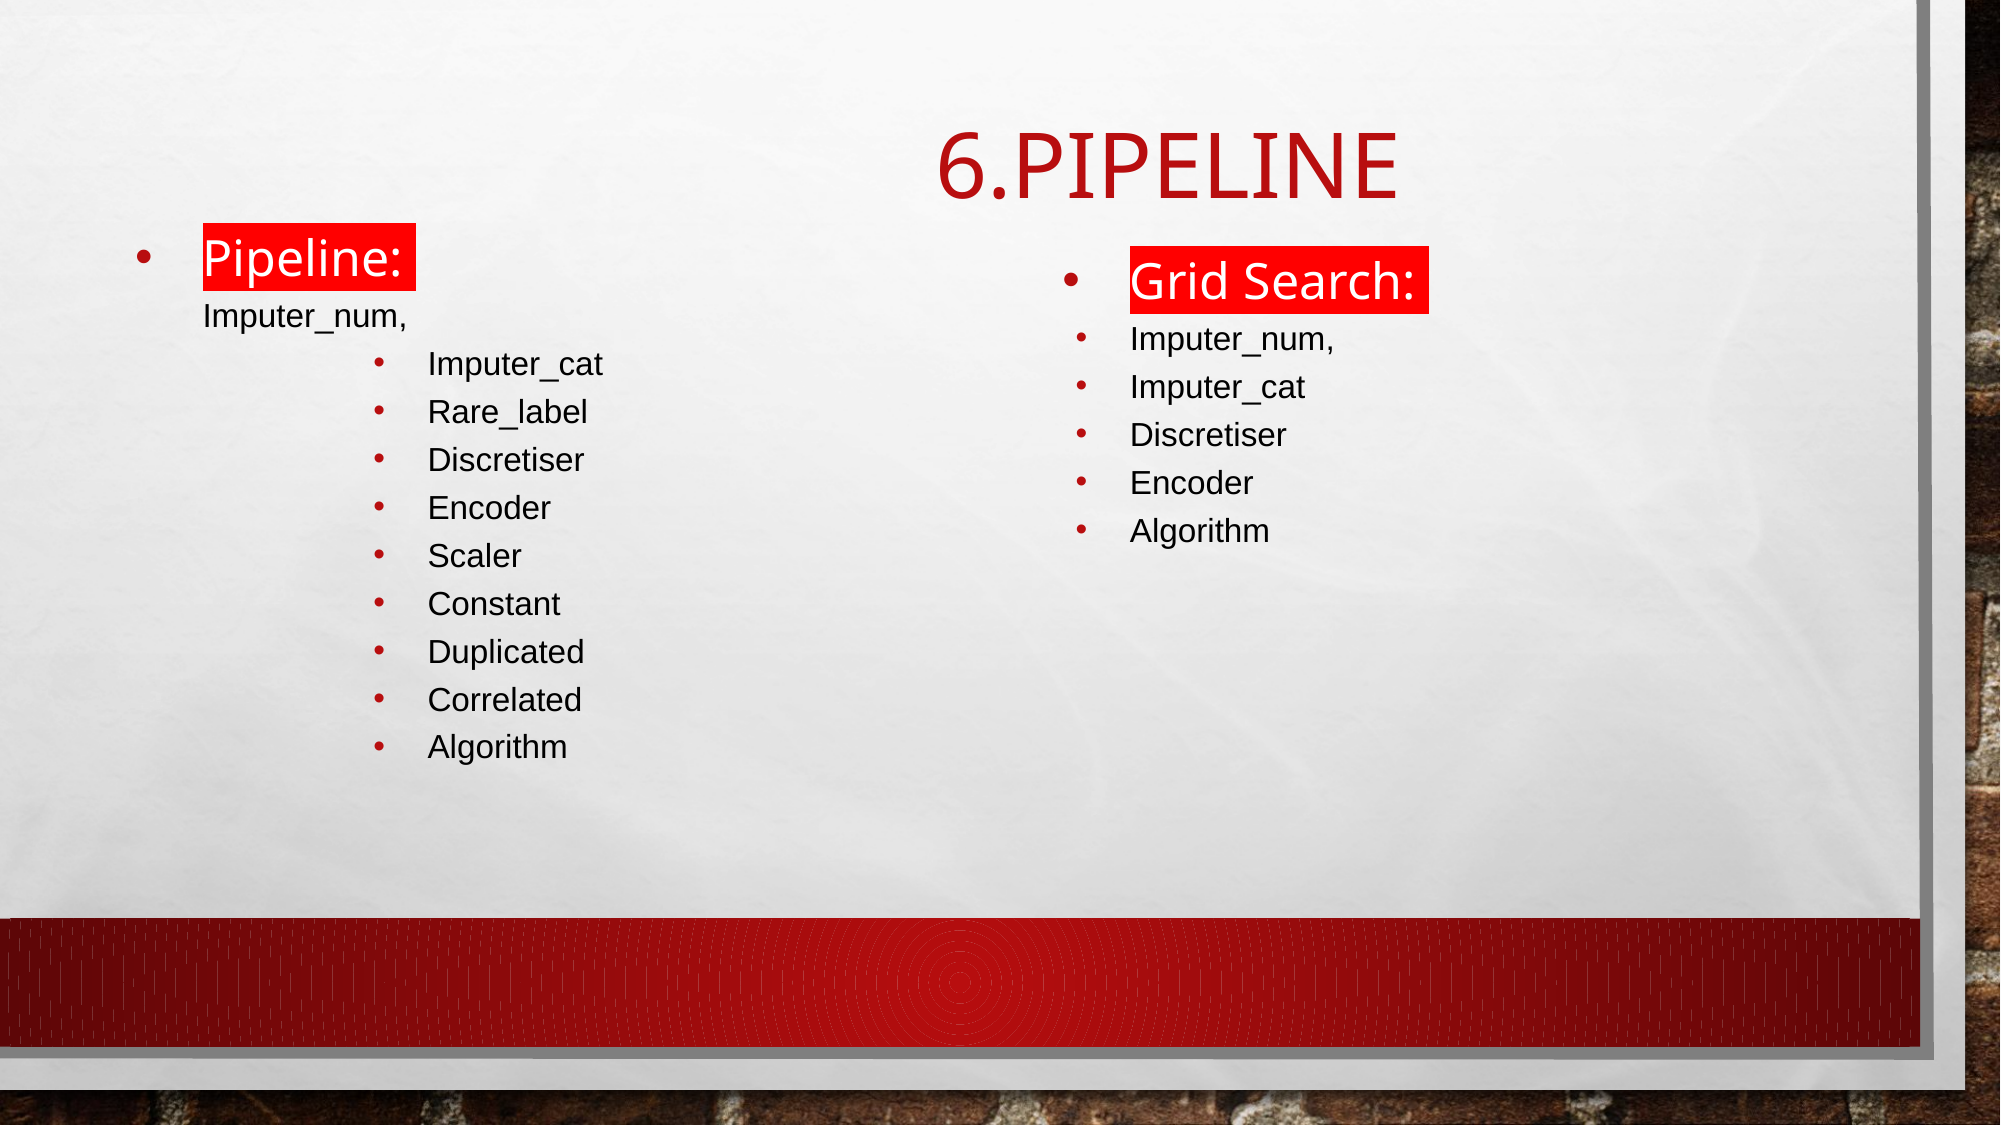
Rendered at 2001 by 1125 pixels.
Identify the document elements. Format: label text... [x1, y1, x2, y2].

list Grid Search: Imputer_num, Imputer_cat Discretiser Encoder Algorithm [1039, 185, 1723, 838]
list Pipeline: Imputer_num, Imputer_cat Rare_label Discretiser Encoder Scaler Constant Duplicated Correlated Algorithm [112, 207, 690, 1010]
title 6.PIPELINE [112, 112, 1818, 226]
picture [0, 0, 1919, 918]
picture [0, 0, 2001, 1125]
